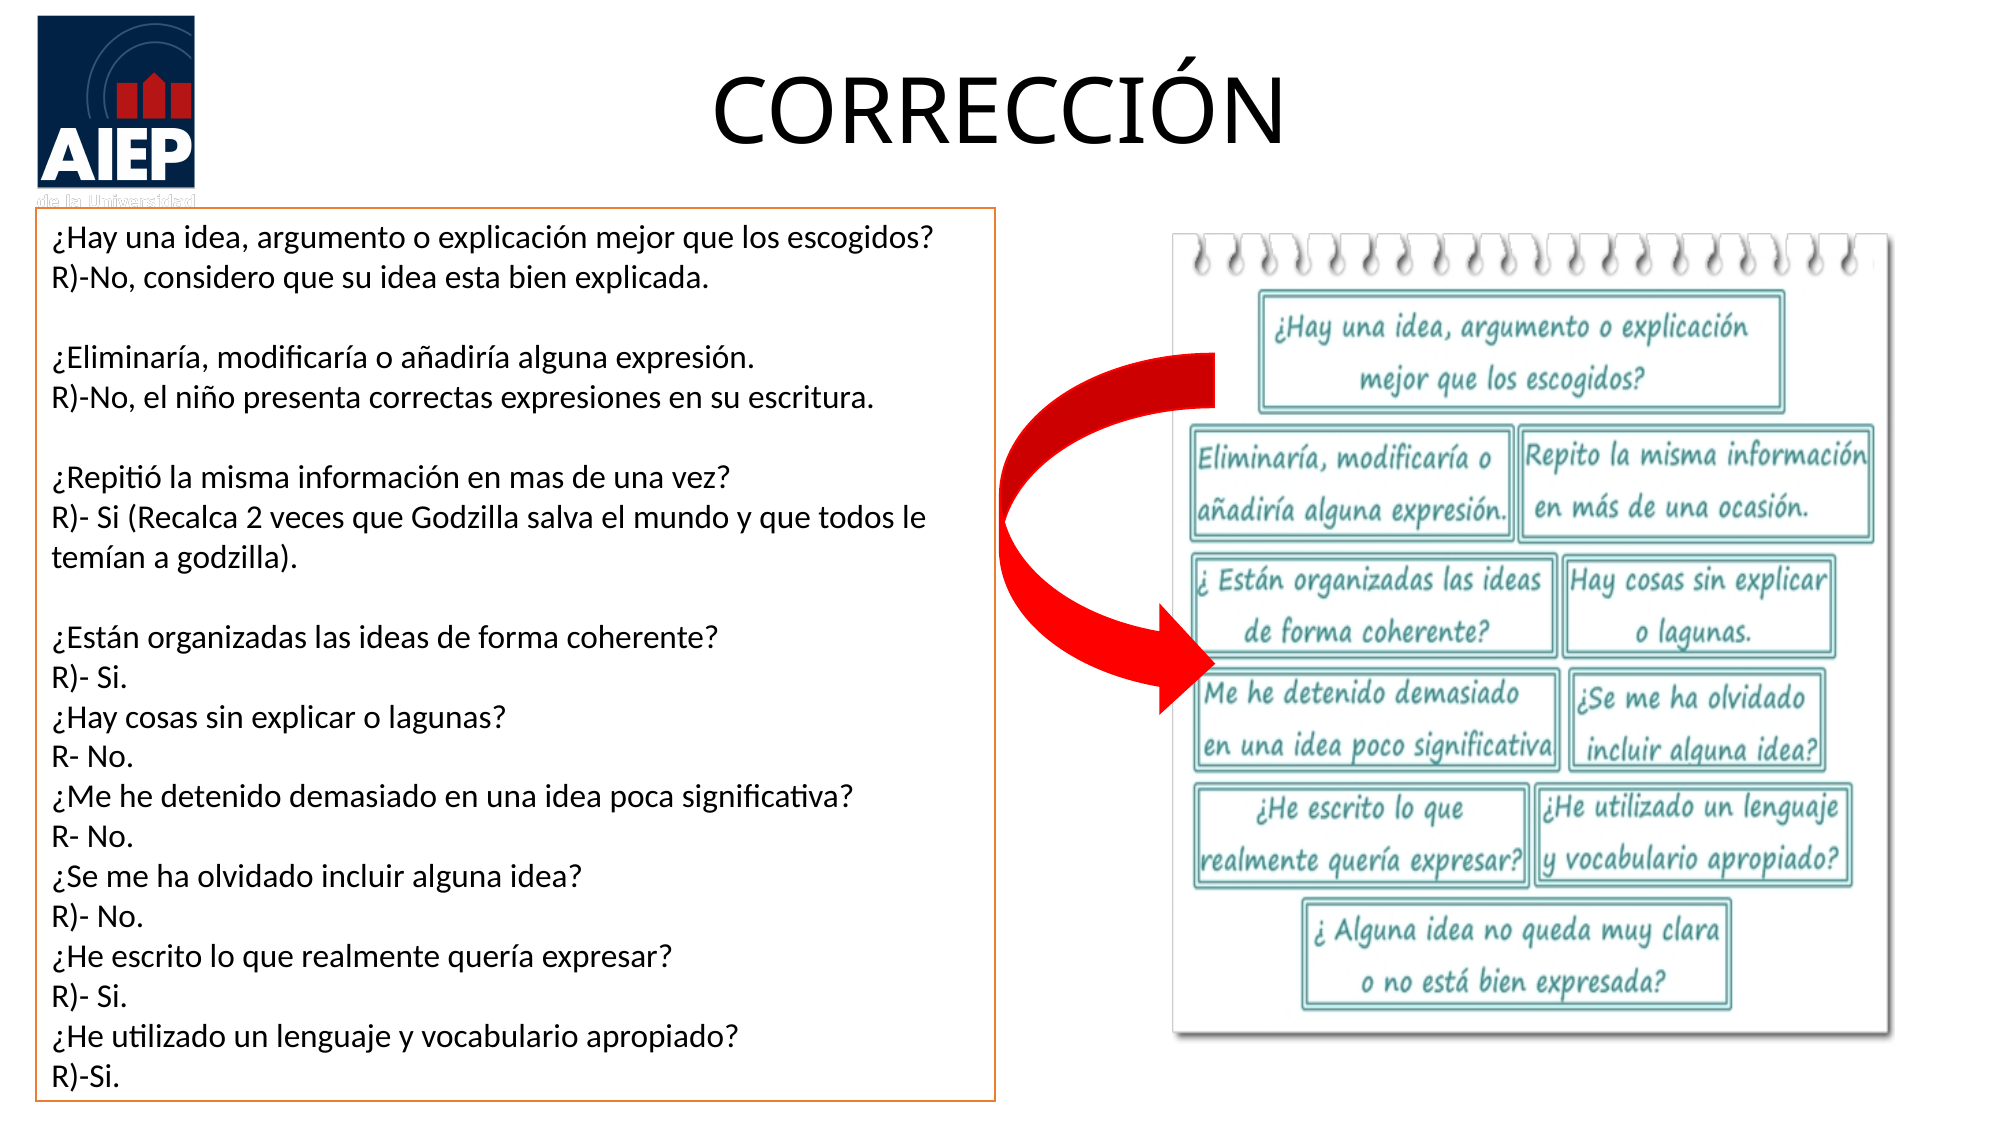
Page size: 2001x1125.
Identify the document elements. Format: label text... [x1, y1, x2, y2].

text_box ¿Hay una idea, argumento o explicación mejor que los escogidos? R)-No, considero que su idea esta bien explicada. ¿Eliminaría, modificaría o añadiría alguna expresión. R)-No, el niño presenta correctas expresiones en su escritura. ¿Repitió la misma información en mas de una vez? R)- Si (Recalca 2 veces que Godzilla salva el mundo y que todos le temían a godzilla). ¿Están organizadas las ideas de forma coherente? R)- Si. ¿Hay cosas sin explicar o lagunas? R- No. ¿Me he detenido demasiado en una idea poca significativa? R- No. ¿Se me ha olvidado incluir alguna idea? R)- No. ¿He escrito lo que realmente quería expresar? R)- Si. ¿He utilizado un lenguaje y vocabulario apropiado? R)-Si. [35, 207, 996, 1102]
picture [27, 7, 205, 239]
text_box [998, 355, 1172, 715]
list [1172, 233, 1895, 1044]
title CORRECCIÓN [205, 59, 1863, 278]
